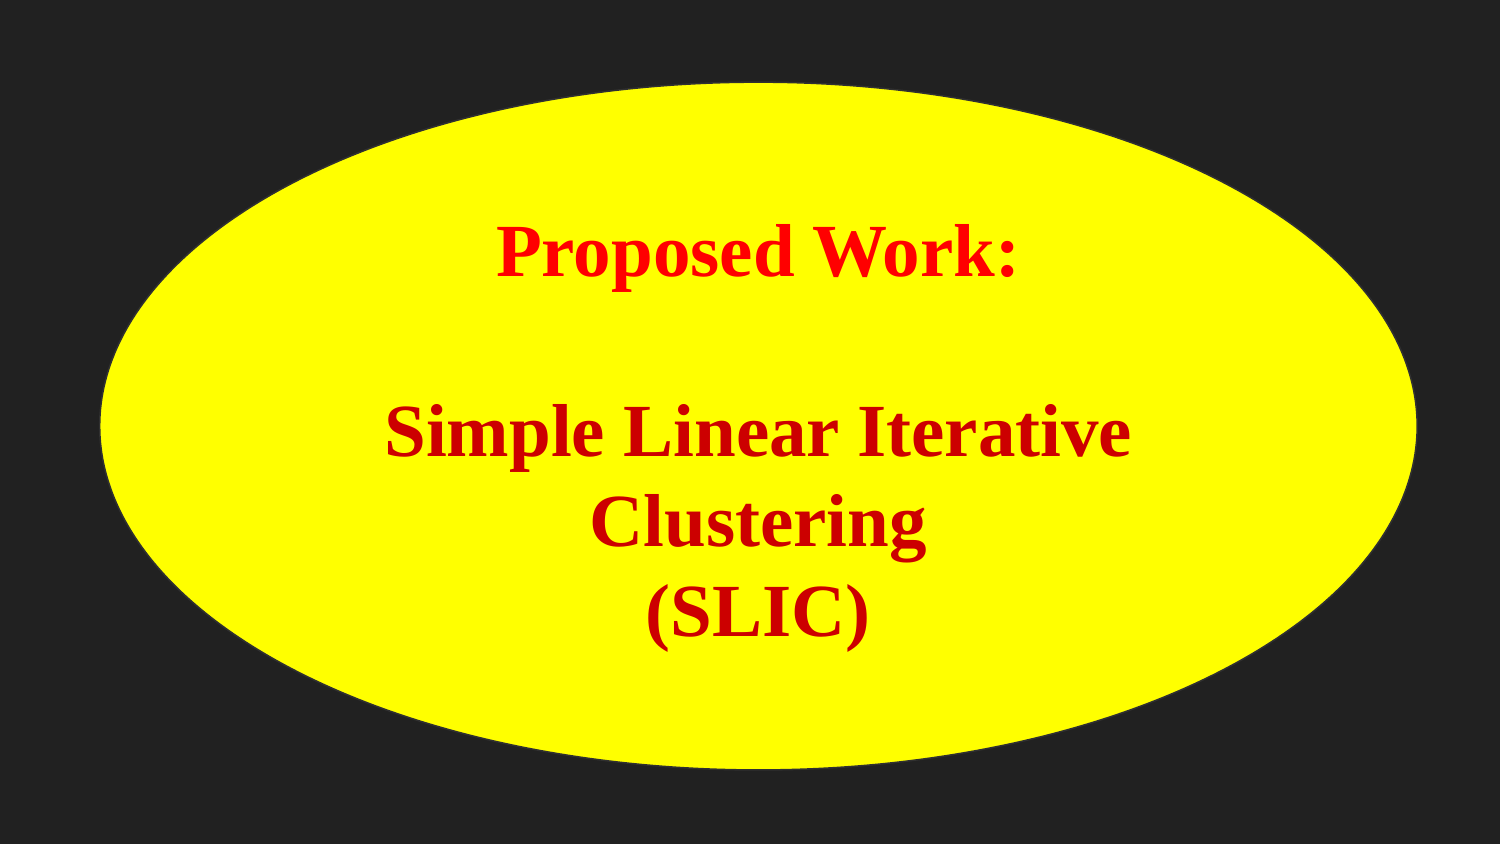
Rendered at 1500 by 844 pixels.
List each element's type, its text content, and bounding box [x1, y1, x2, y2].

text_box Proposed Work: Simple Linear Iterative Clustering (SLIC) [99, 82, 1418, 770]
